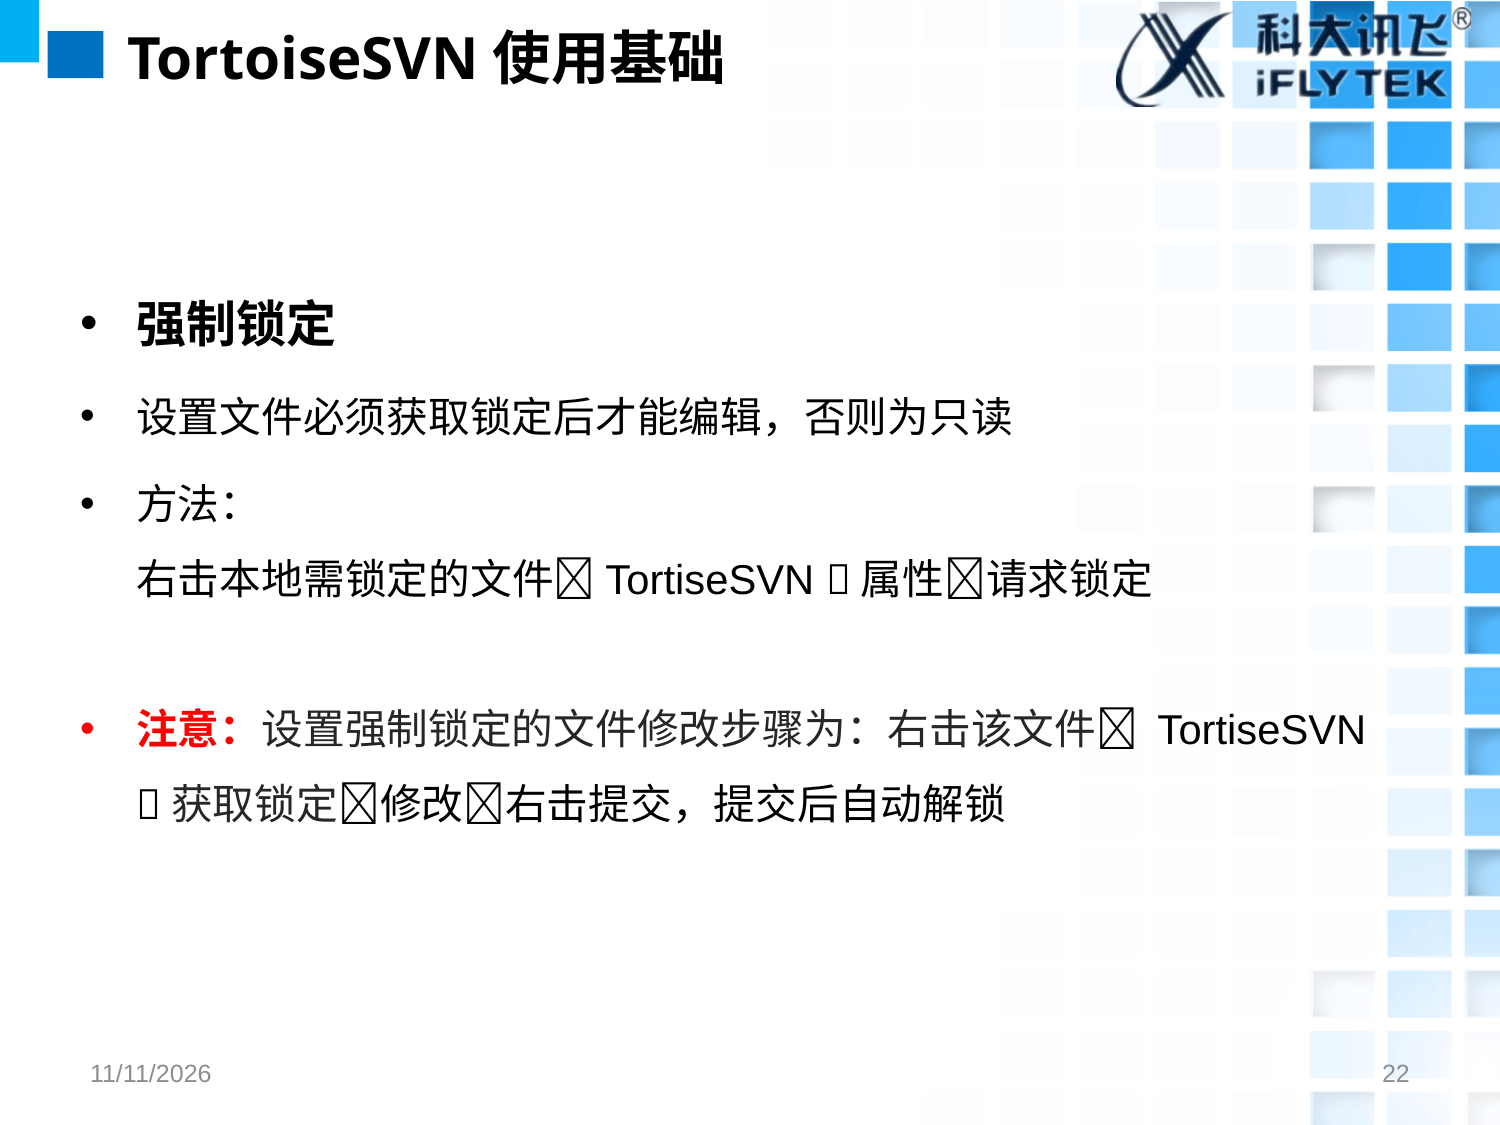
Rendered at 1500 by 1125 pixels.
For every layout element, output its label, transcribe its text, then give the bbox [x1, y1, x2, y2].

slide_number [75, 1042, 425, 1103]
picture [17, 1, 1500, 1125]
list 强制锁定 设置文件必须获取锁定后才能编辑，否则为只读 方法： 右击本地需锁定的文件TortiseSVN 属性请求锁定 注意：设置强制锁定的文件修改步骤为：右击该文件 TortiseSVN 获取锁定修改右击提交，提交后自动解锁 [64, 255, 1388, 1024]
slide_number 22 [1074, 1042, 1425, 1103]
title TortoiseSVN使用基础 [112, 14, 1093, 98]
